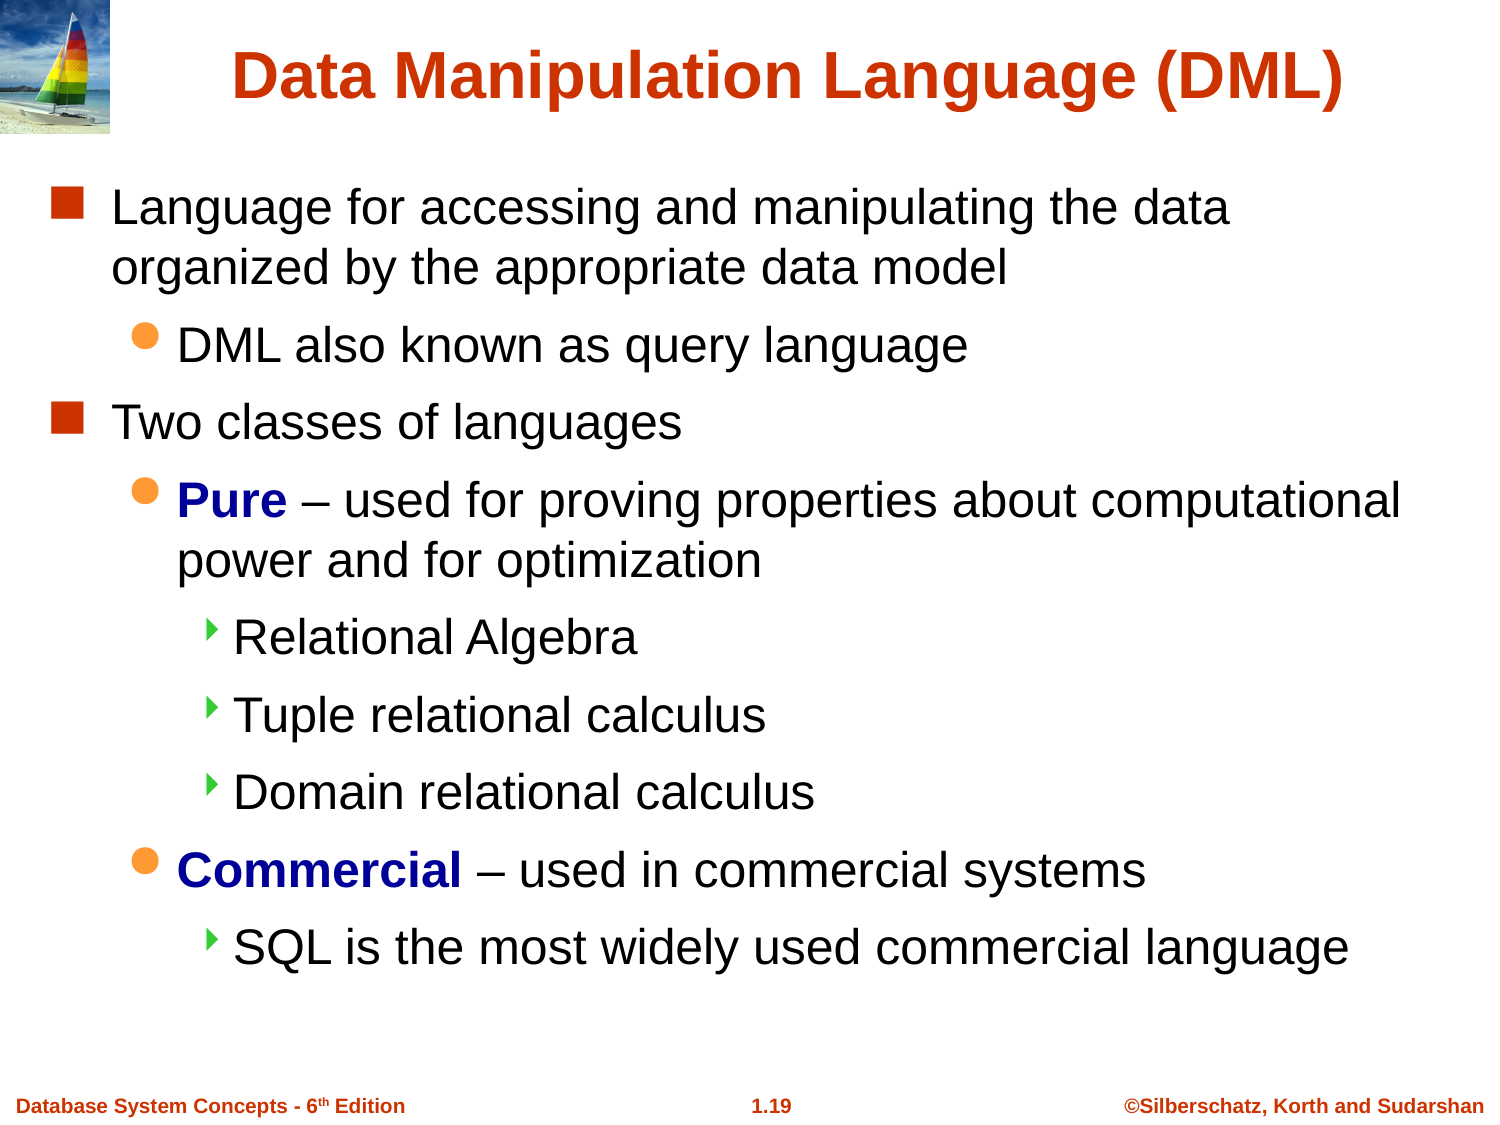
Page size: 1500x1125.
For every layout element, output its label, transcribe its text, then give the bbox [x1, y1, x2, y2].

picture [0, 0, 110, 134]
list Language for accessing and manipulating the data organized by the appropriate data model DML also known as query language Two classes of languages Pure – used for proving properties about computational power and for optimization Relational Algebra Tuple relational calculus Domain relational calculus Commercial – used in commercial systems SQL is the most widely used commercial language [39, 166, 1459, 1037]
title Data Manipulation Language (DML) [125, 18, 1452, 120]
